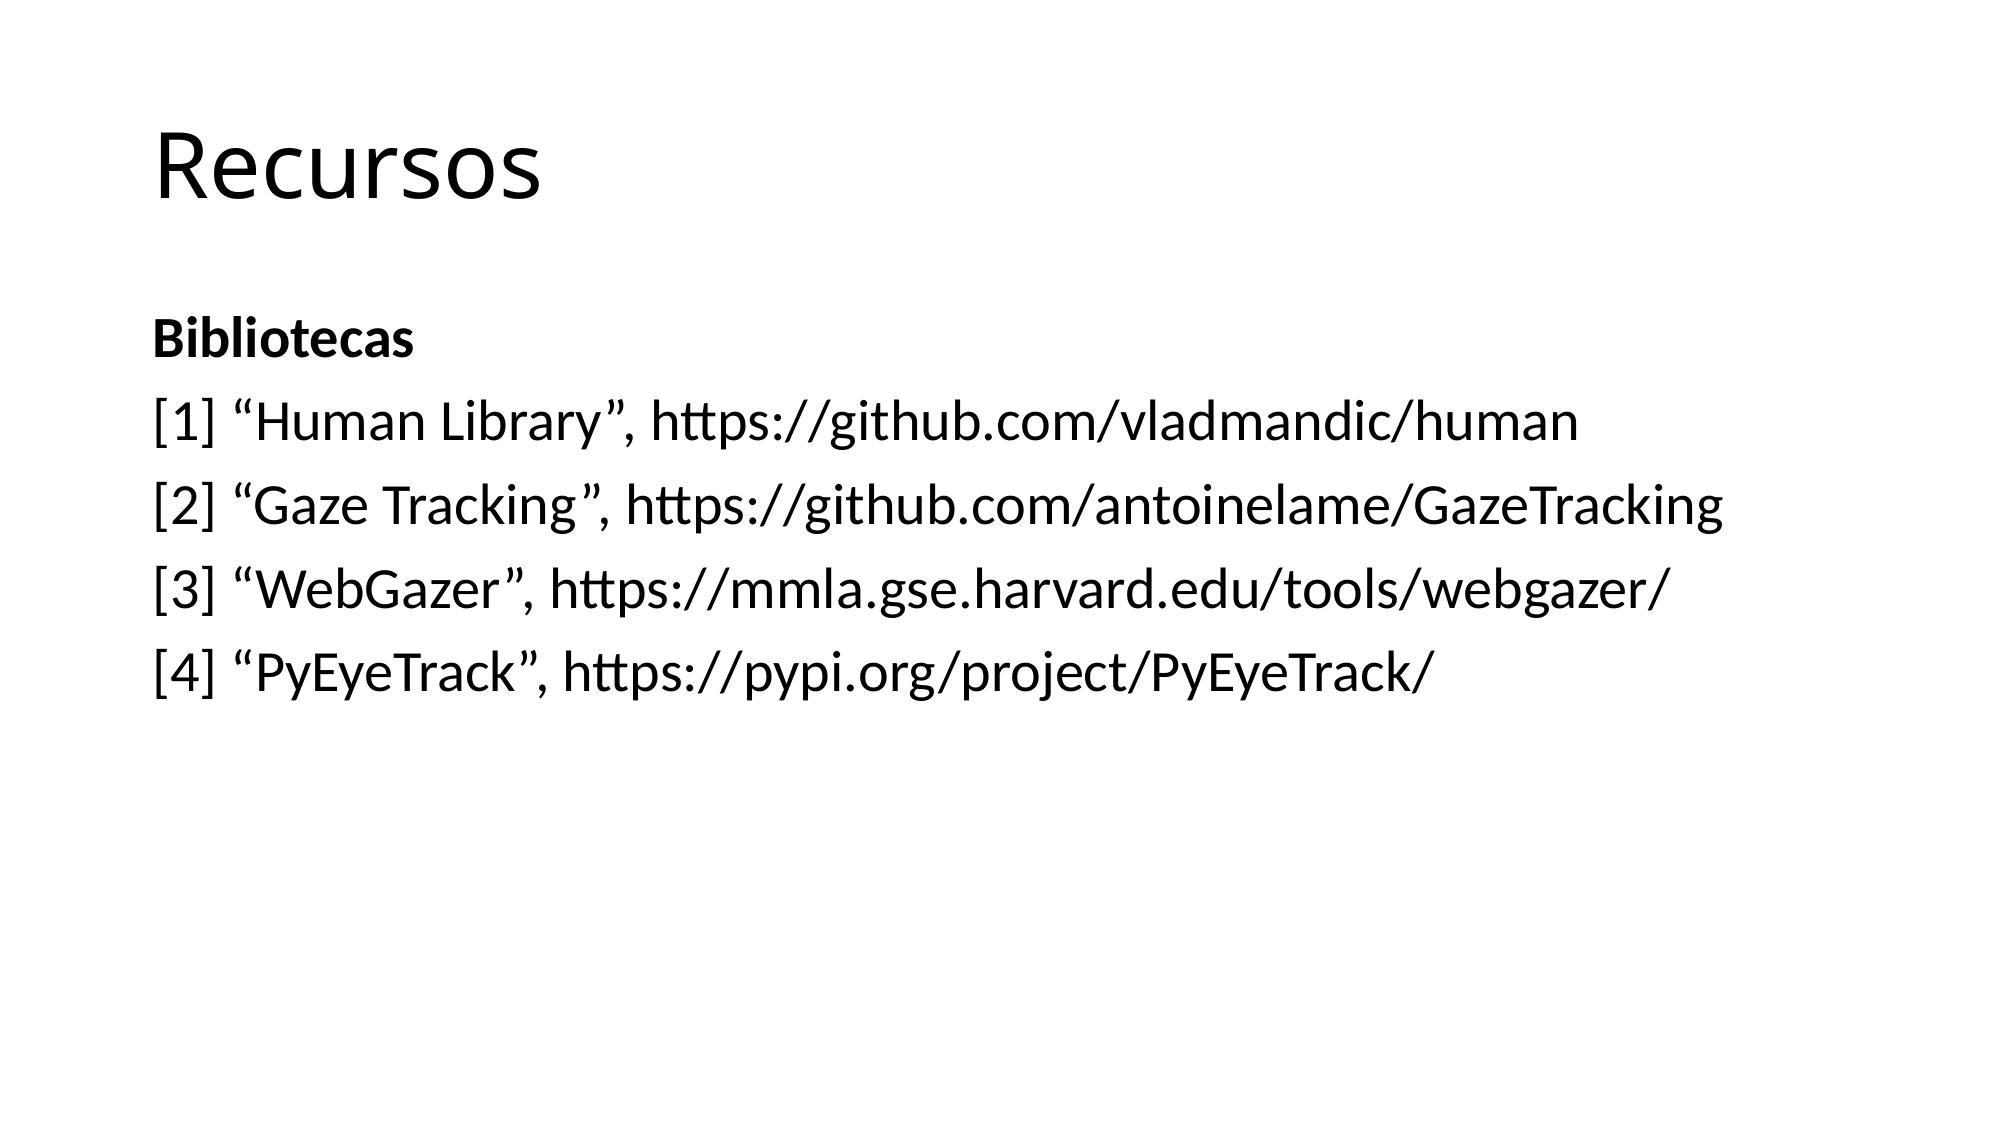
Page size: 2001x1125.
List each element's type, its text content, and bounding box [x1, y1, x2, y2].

title Recursos [137, 59, 1863, 278]
list Bibliotecas [1] “Human Library”, https://github.com/vladmandic/human [2] “Gaze Tracking”, https://github.com/antoinelame/GazeTracking [3] “WebGazer”, https://mmla.gse.harvard.edu/tools/webgazer/ [4] “PyEyeTrack”, https://pypi.org/project/PyEyeTrack/ [137, 299, 1949, 1125]
